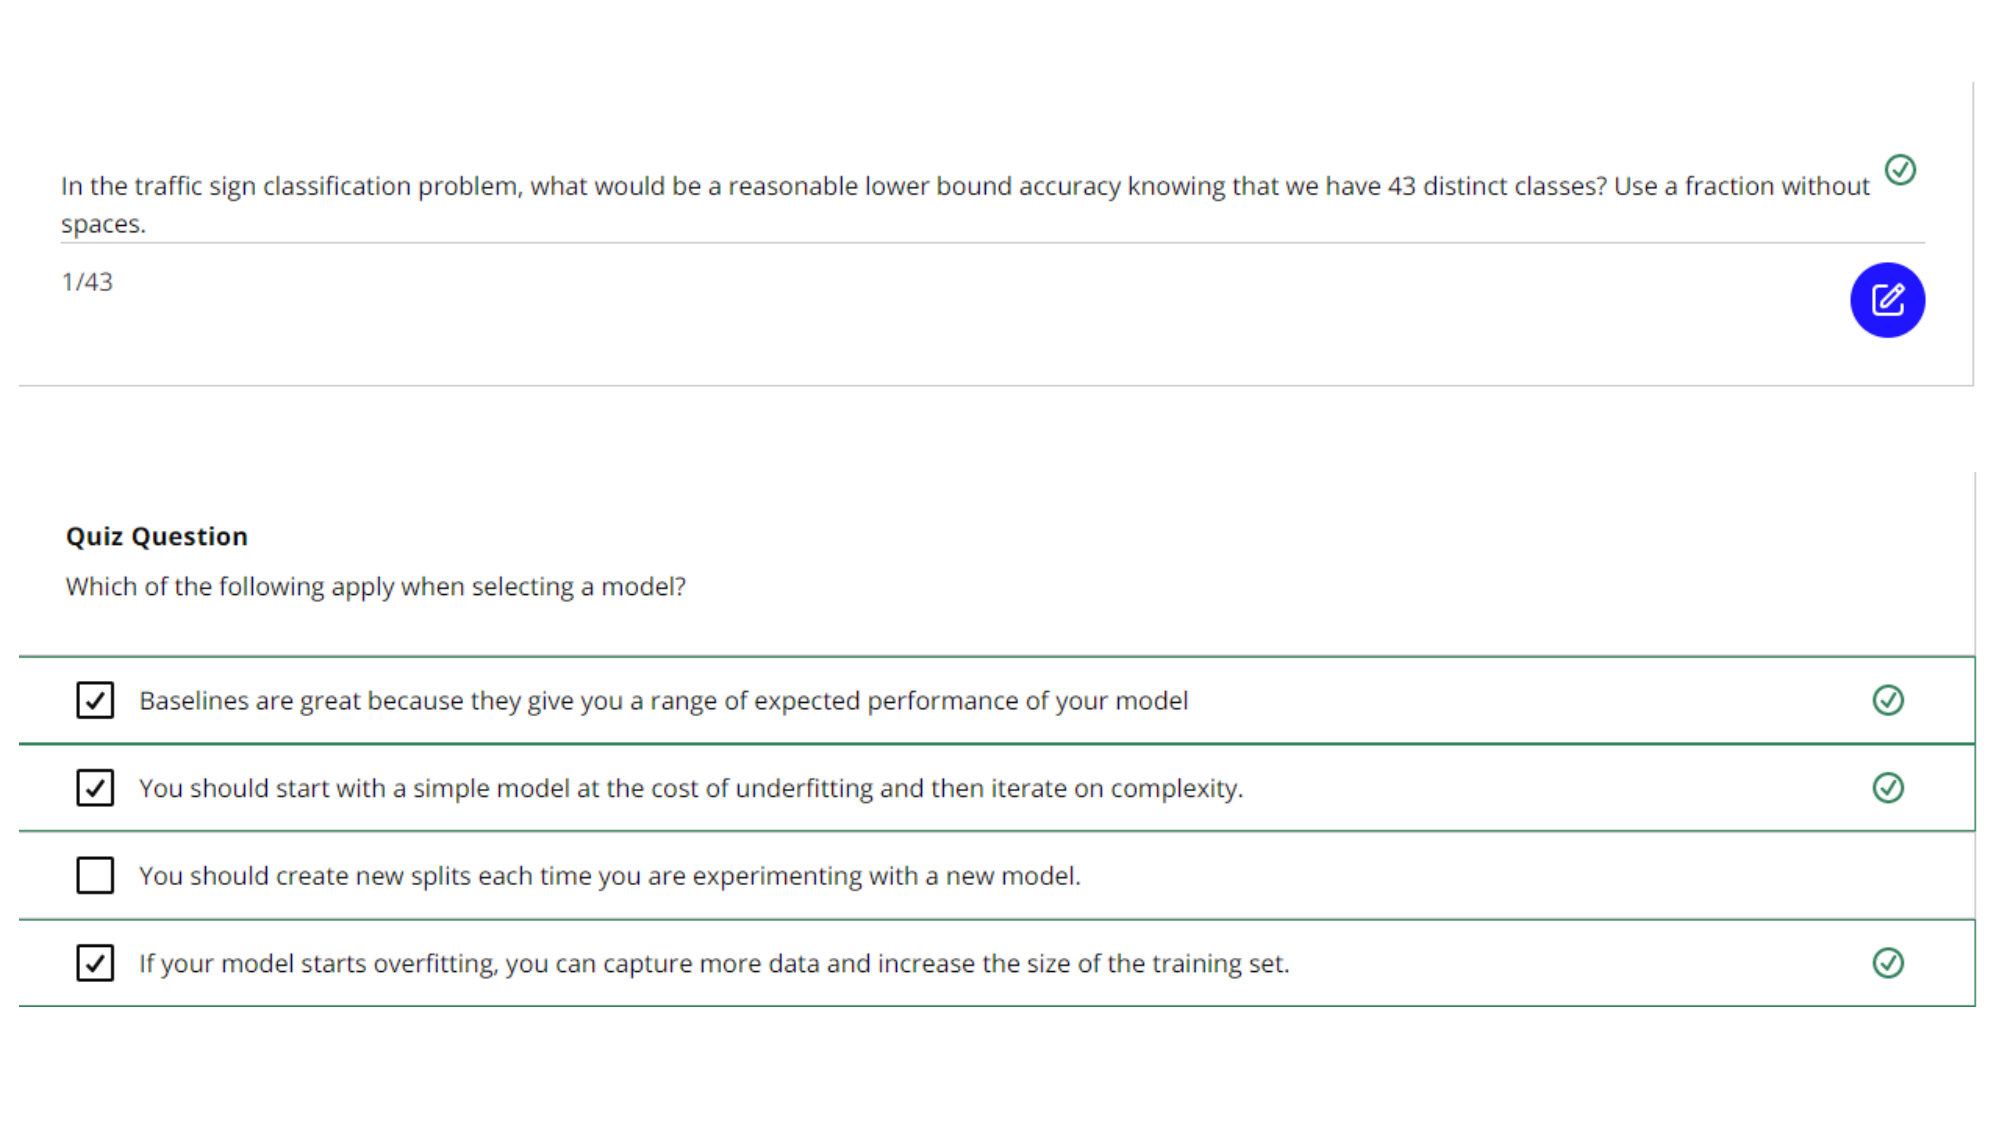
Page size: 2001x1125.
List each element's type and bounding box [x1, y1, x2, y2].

picture [19, 472, 1981, 1007]
picture [19, 82, 1979, 390]
